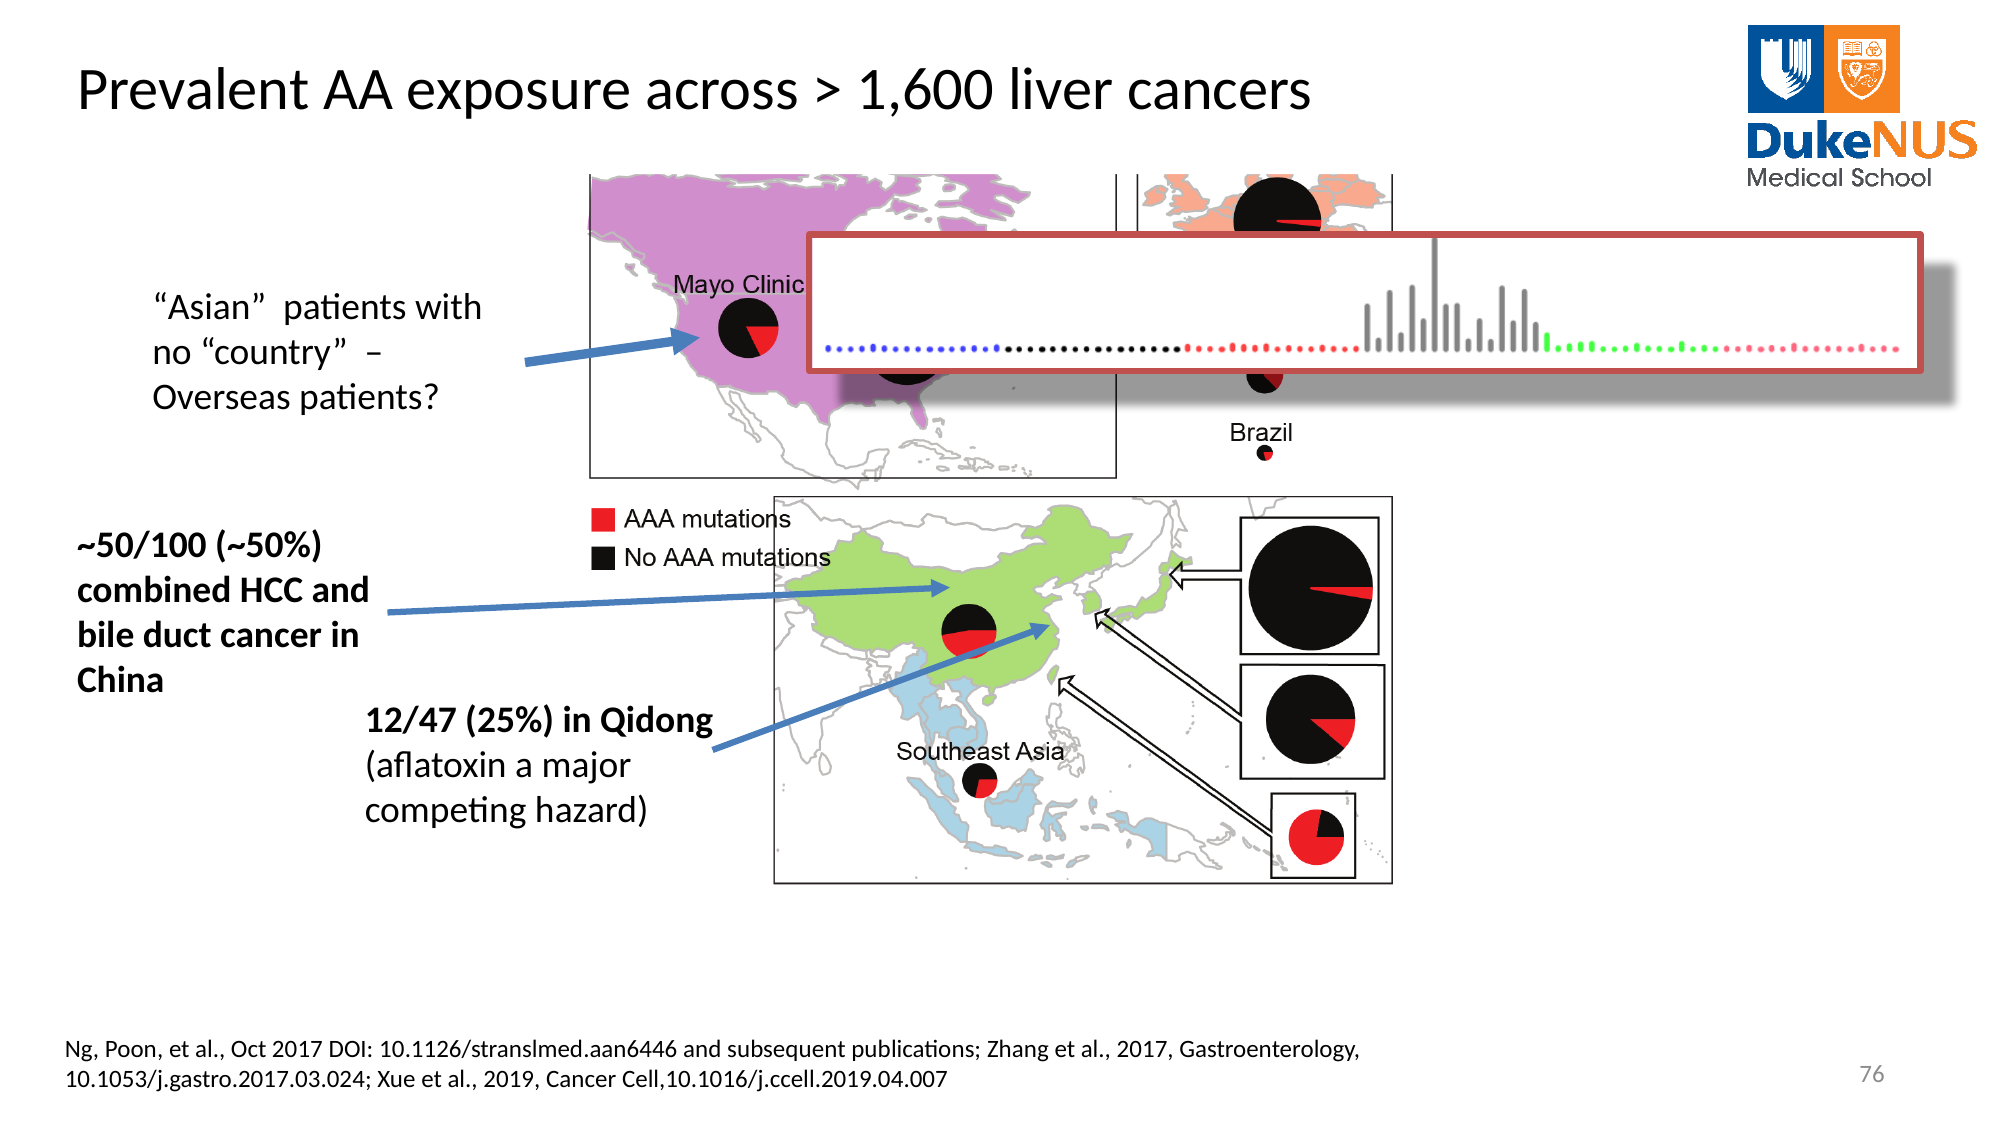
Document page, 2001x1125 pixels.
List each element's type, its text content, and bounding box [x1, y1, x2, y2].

text_box “Asian” patients with no “country” – Overseas patients? [137, 274, 524, 425]
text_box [349, 624, 1051, 875]
slide_number 76 [1433, 1042, 1900, 1103]
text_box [62, 512, 951, 710]
picture [574, 74, 1918, 889]
picture [1737, 12, 1978, 189]
title Prevalent AA exposure across > 1,600 liver cancers [62, 0, 1558, 175]
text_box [524, 337, 701, 363]
text_box Ng, Poon, et al., Oct 2017 DOI: 10.1126/stranslmed.aan6446 and subsequent publications; Zhang et al., 2017, Gastroenterology, 10.1053/j.gastro.2017.03.024; Xue et al., 2019, Cancer Cell,10.1016/j.ccell.2019.04.007 [49, 1024, 1388, 1100]
